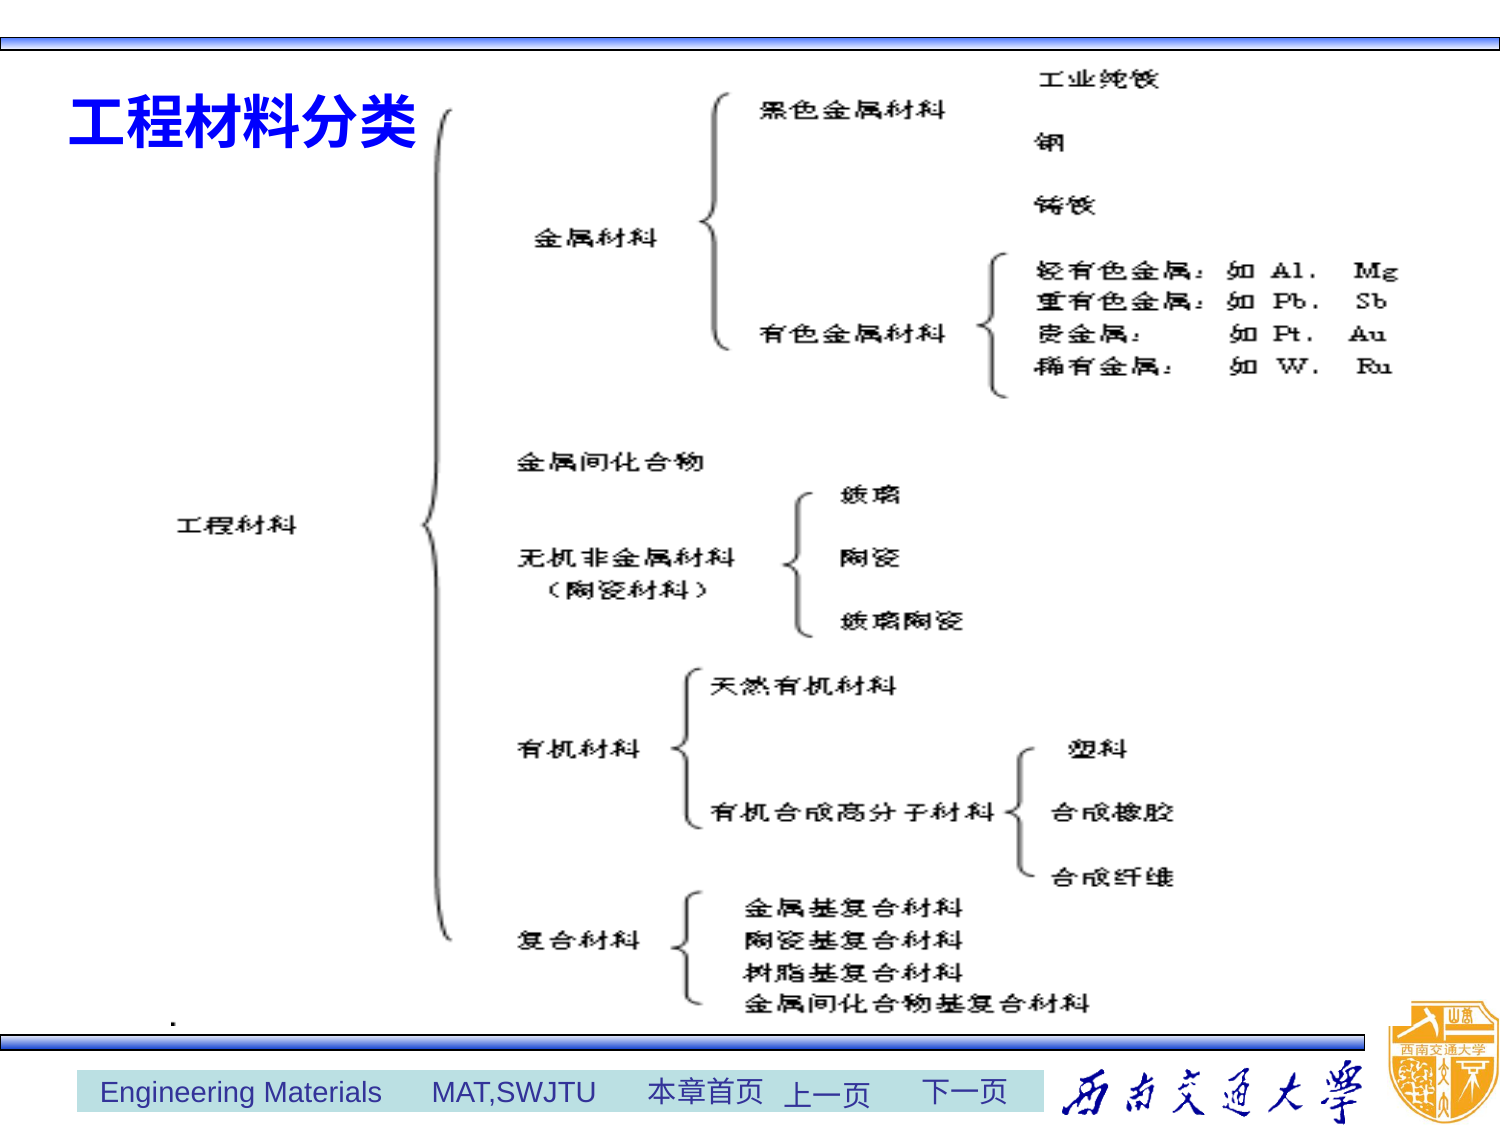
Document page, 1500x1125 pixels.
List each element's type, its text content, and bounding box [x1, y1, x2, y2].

picture [1387, 999, 1500, 1125]
picture [1062, 1059, 1363, 1125]
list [170, 63, 1412, 1026]
text_box 工程材料分类 [53, 78, 165, 163]
